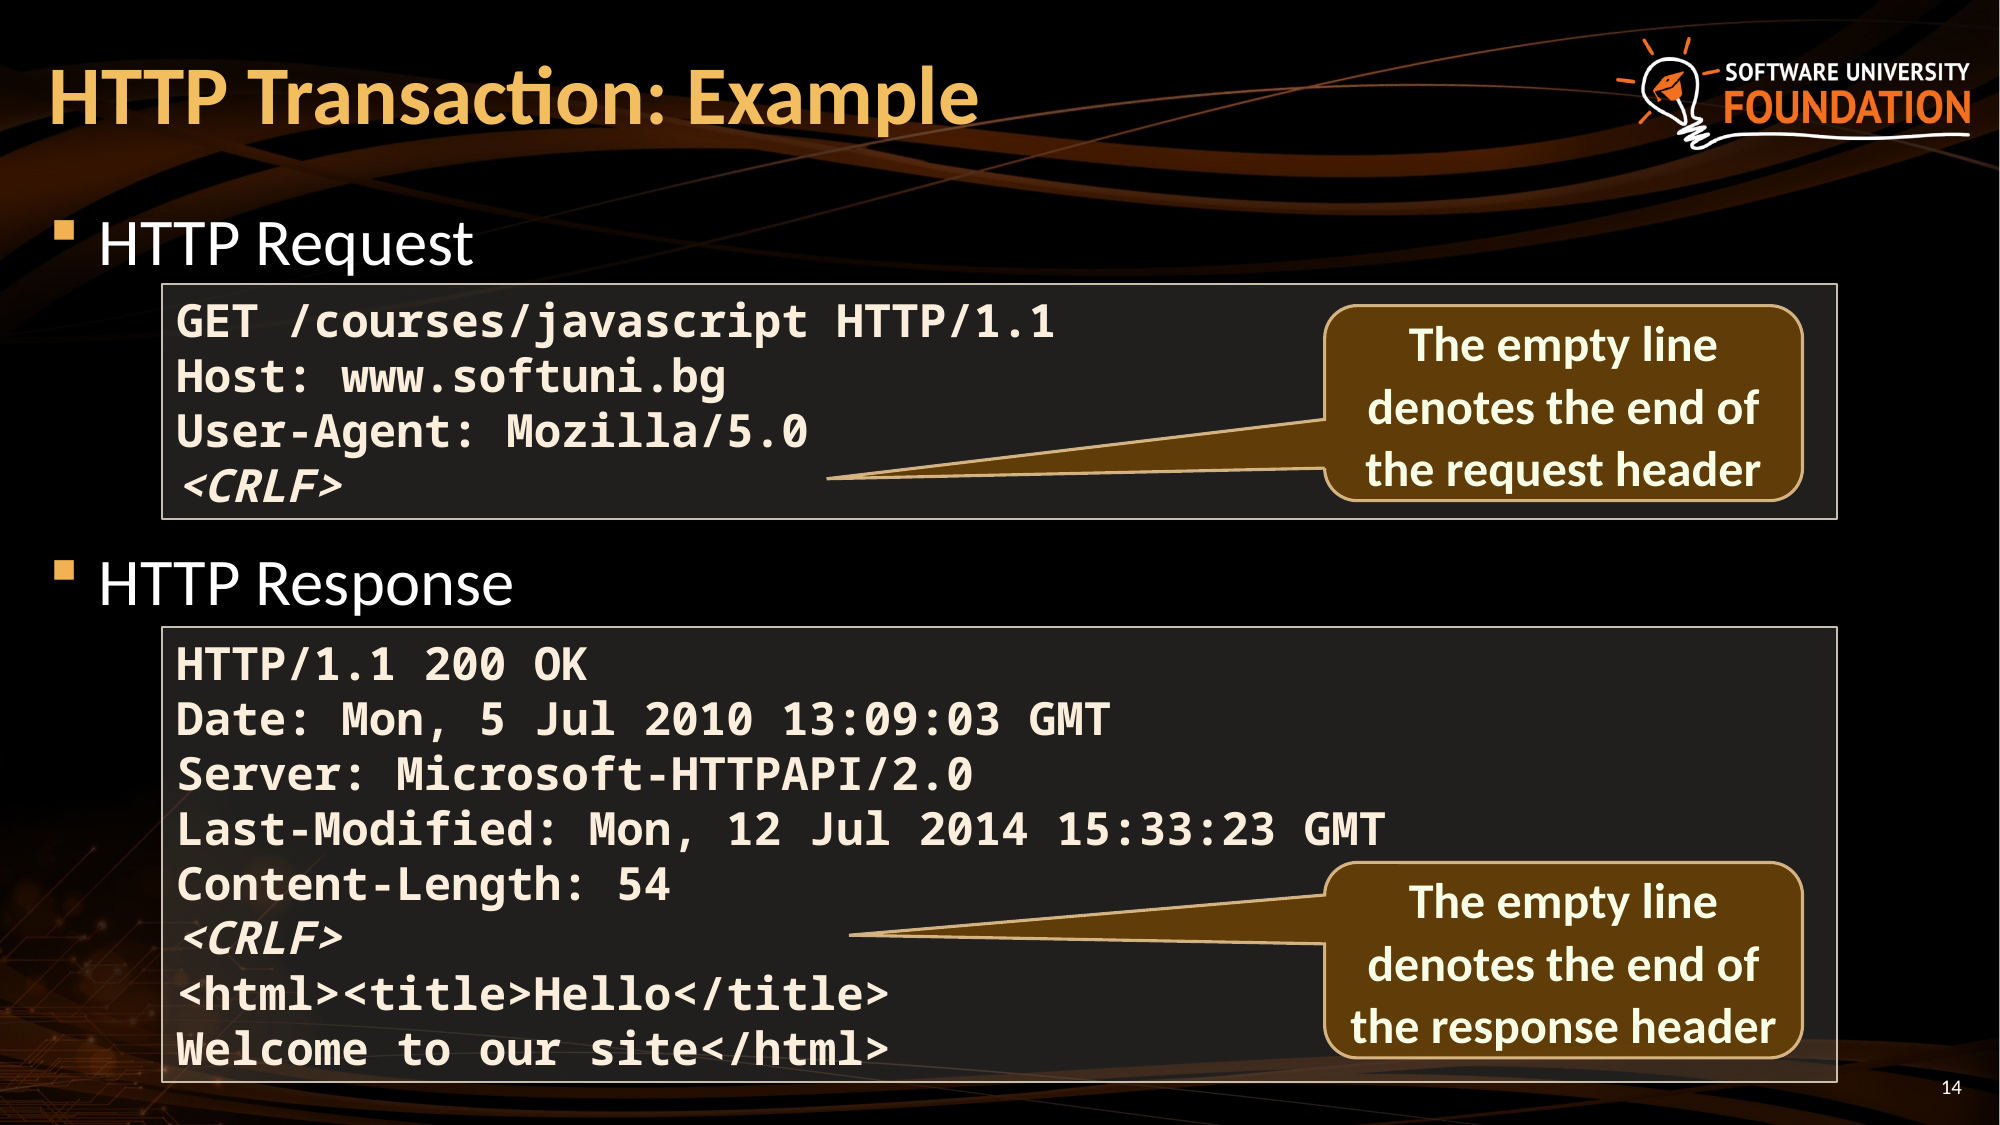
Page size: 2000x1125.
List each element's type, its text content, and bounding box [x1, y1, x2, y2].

title HTTP Transaction: Example [30, 6, 1602, 189]
text_box GET /courses/javascript HTTP/1.1 Host: www.softuni.bg User-Agent: Mozilla/5.0 <CRLF> [161, 284, 1838, 520]
text_box The empty line denotes the end of the response header [848, 861, 1804, 1059]
picture [0, 0, 2000, 1125]
text_box The empty line denotes the end of the request header [826, 304, 1804, 502]
list HTTP Request HTTP Response [31, 188, 1968, 1103]
text_box HTTP/1.1 200 OK Date: Mon, 5 Jul 2010 13:09:03 GMT Server: Microsoft-HTTPAPI/2.0 Last-Modified: Mon, 12 Jul 2014 15:33:23 GMT Content-Length: 54 <CRLF> <html><title>Hello</title> Welcome to our site</html> [161, 626, 1838, 1082]
